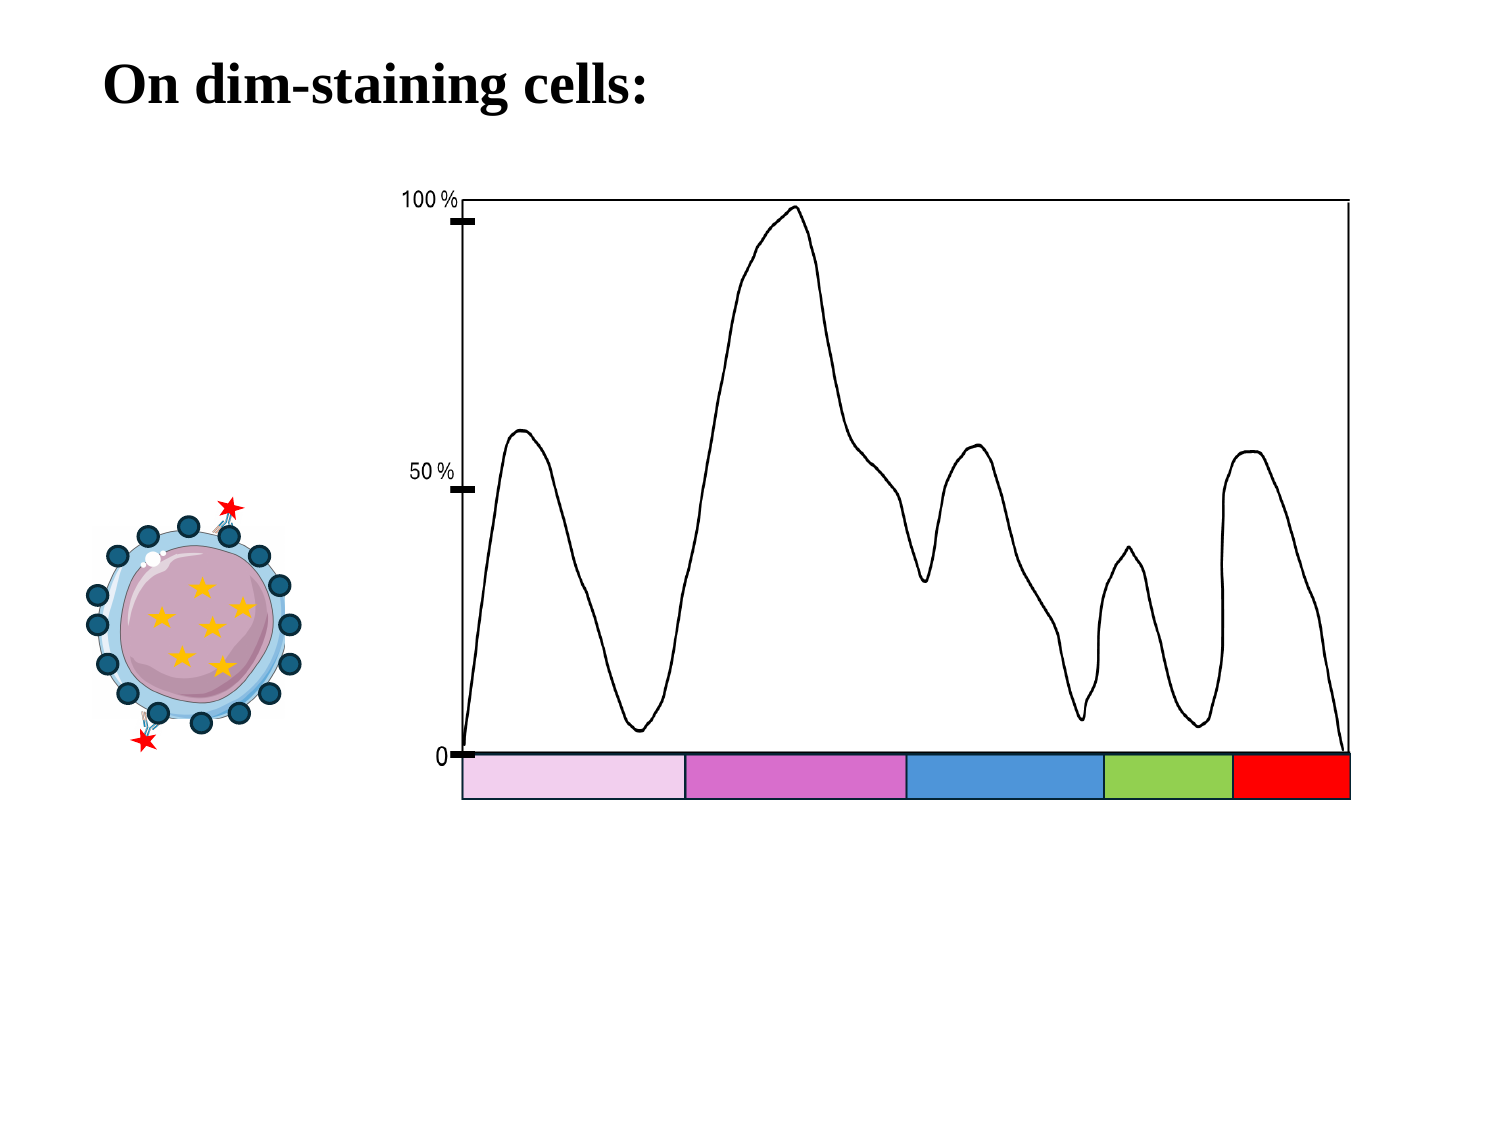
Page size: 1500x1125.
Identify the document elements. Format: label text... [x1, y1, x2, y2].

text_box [86, 499, 301, 751]
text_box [386, 174, 1351, 801]
text_box On dim-staining cells: [87, 37, 1250, 123]
